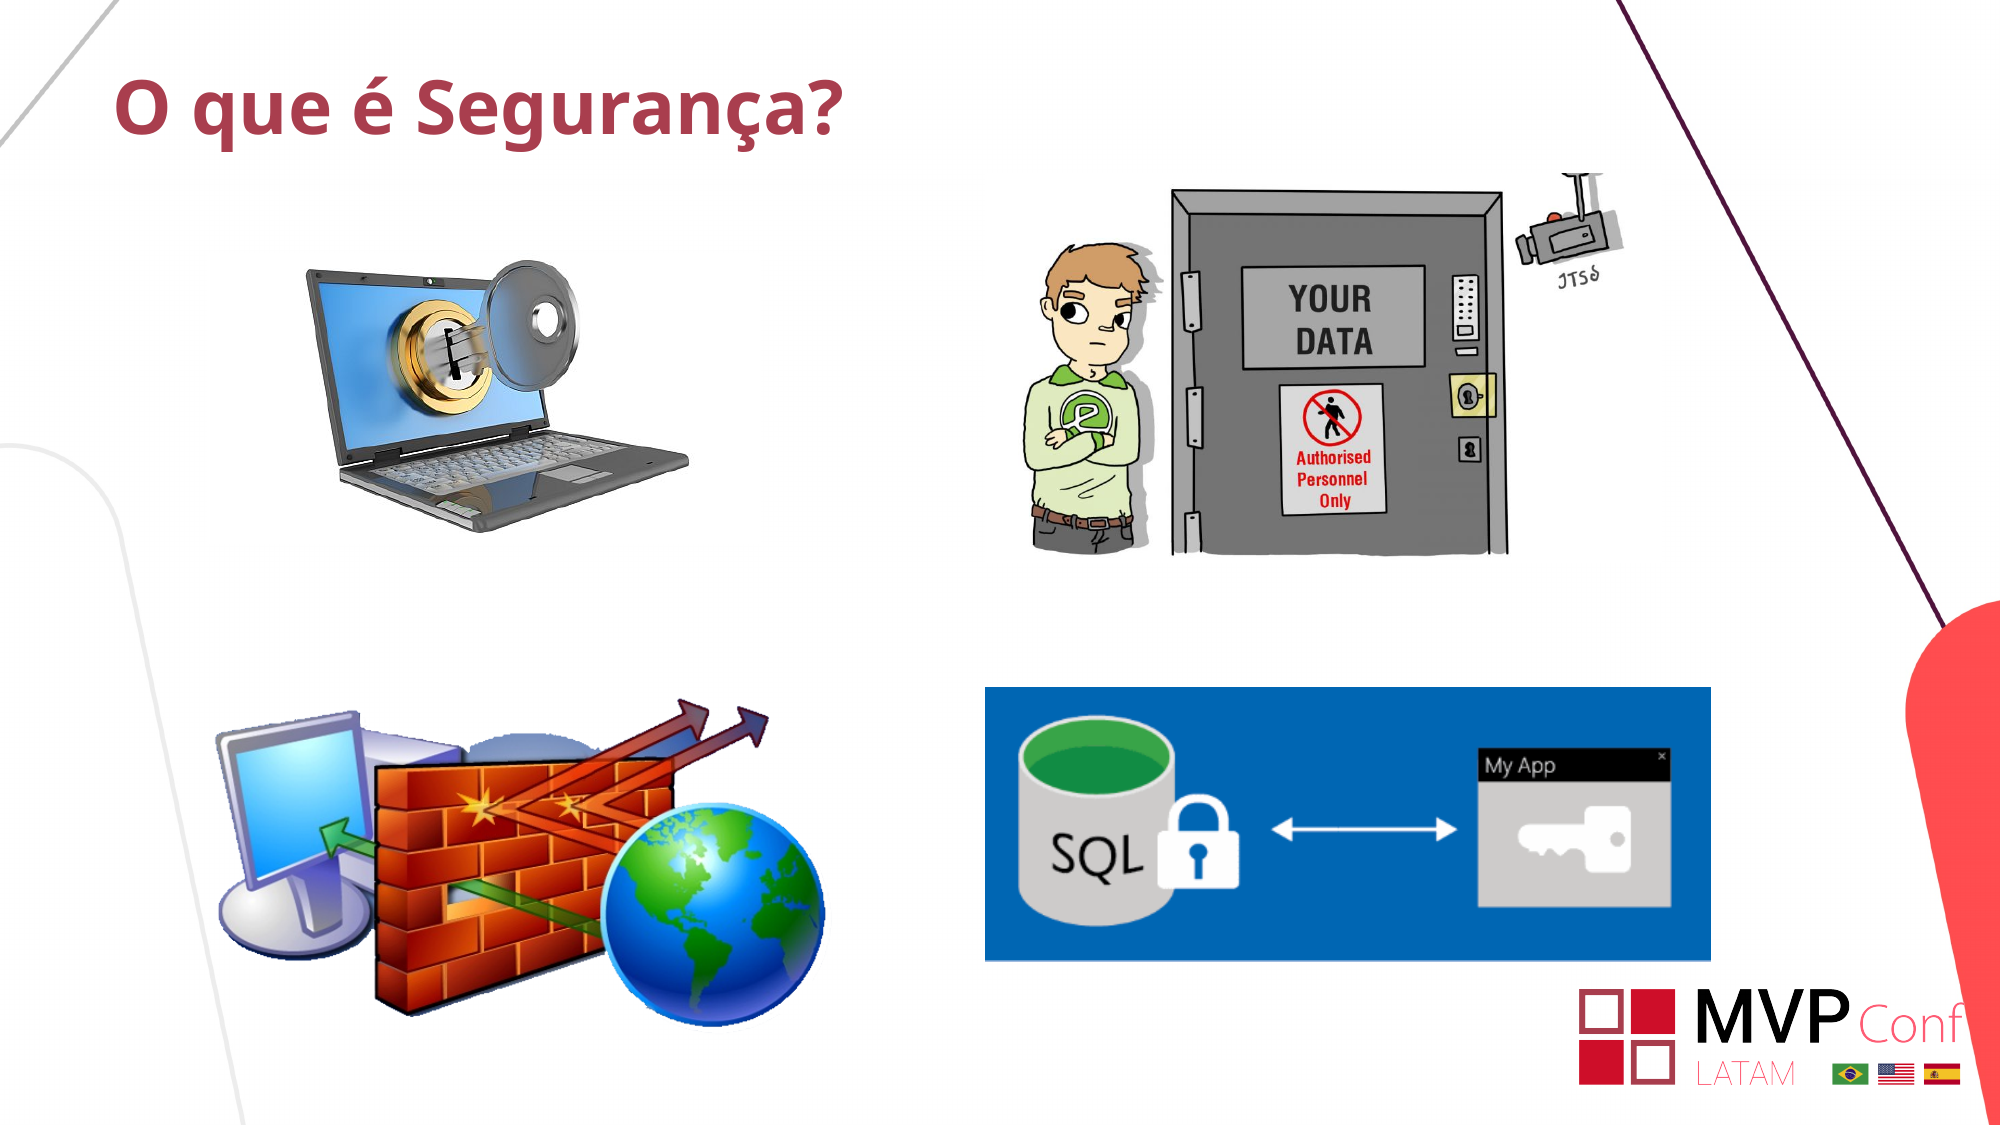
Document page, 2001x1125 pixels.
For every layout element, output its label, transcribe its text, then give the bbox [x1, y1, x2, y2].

picture [0, 0, 2000, 1125]
text_box O que é Segurança? [97, 52, 1189, 158]
